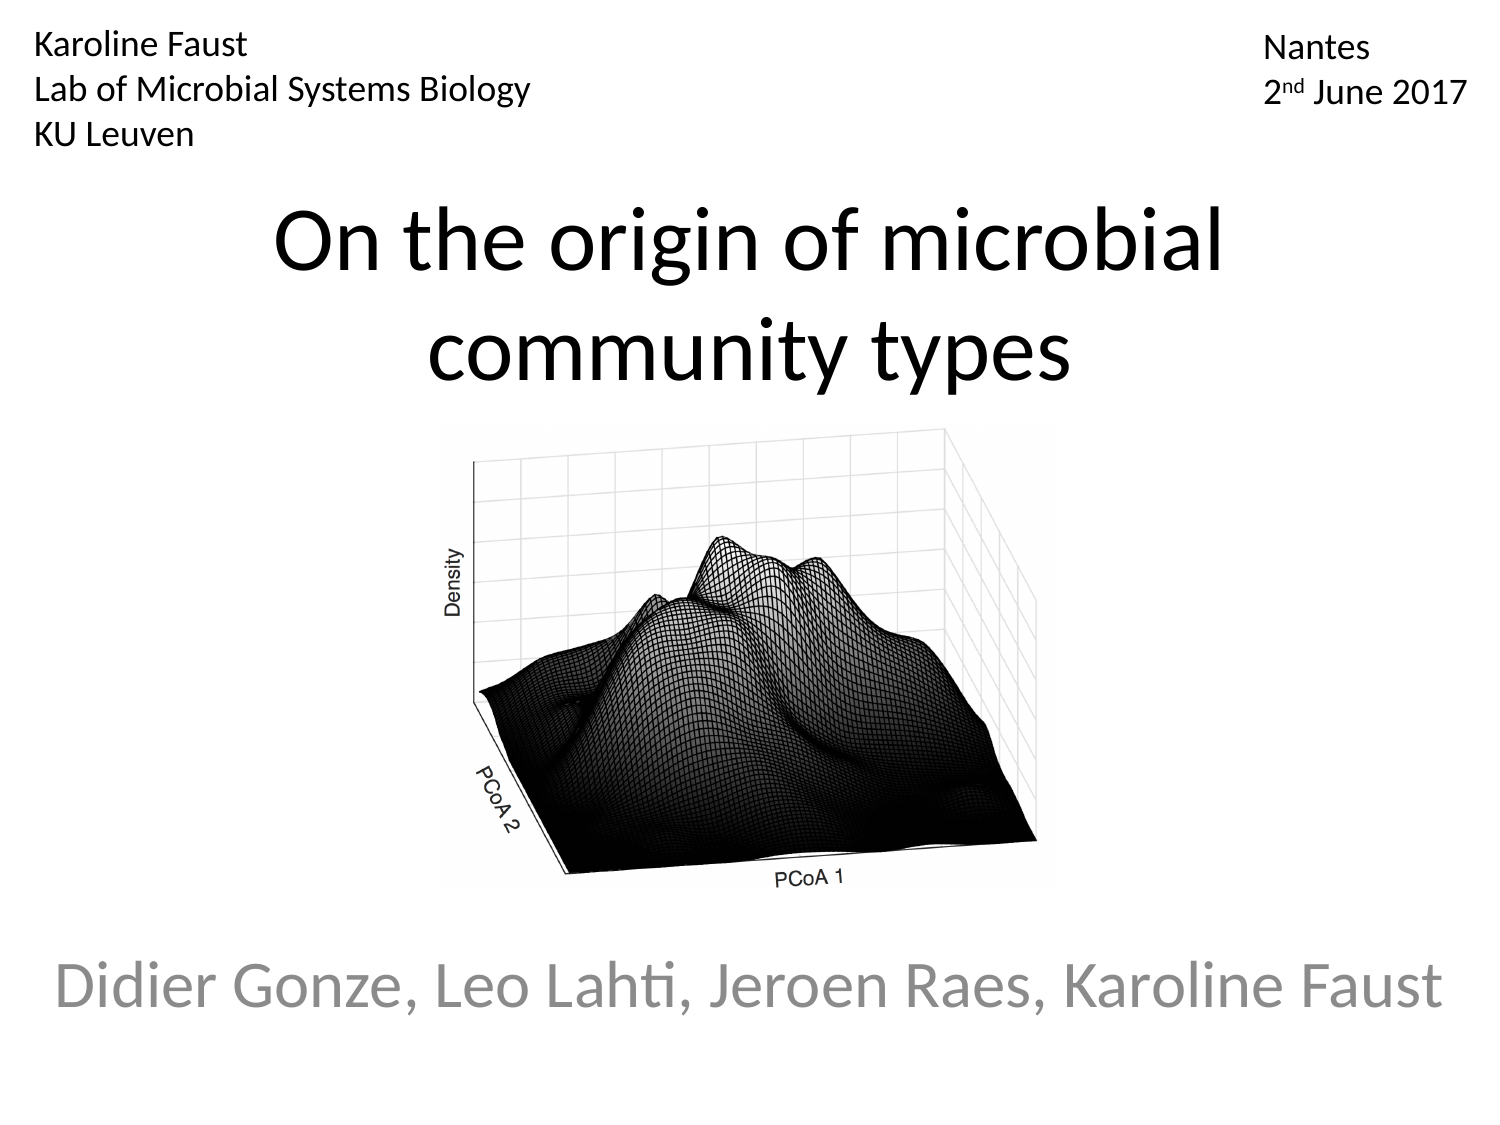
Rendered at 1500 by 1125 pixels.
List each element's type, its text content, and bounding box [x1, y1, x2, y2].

picture [436, 424, 1058, 894]
text_box Nantes 2nd June 2017 [1248, 14, 1484, 120]
text_box On the origin of microbial community types [112, 168, 1388, 410]
text_box Karoline Faust Lab of Microbial Systems Biology KU Leuven [19, 11, 547, 162]
text_box Didier Gonze, Leo Lahti, Jeroen Raes, Karoline Faust [6, 933, 1494, 1125]
